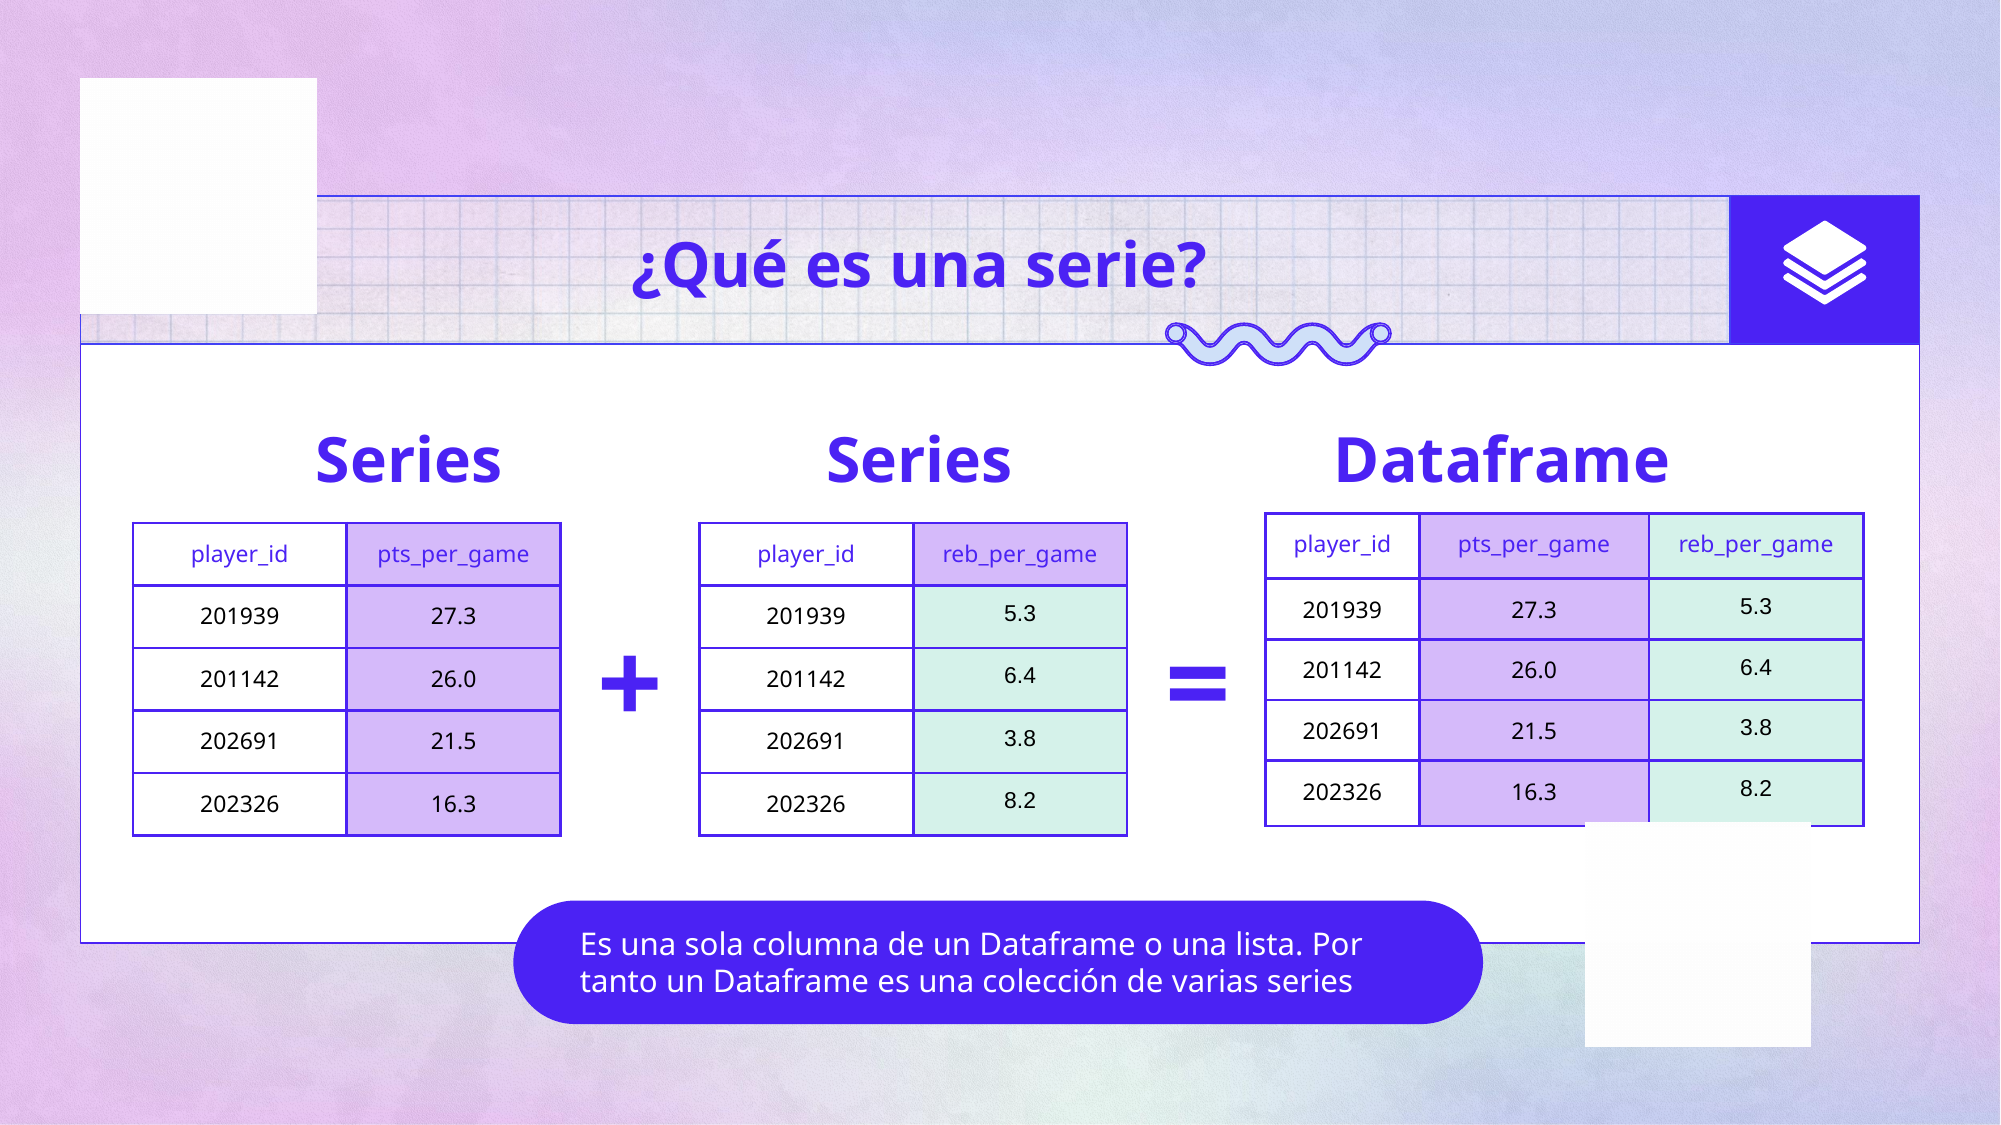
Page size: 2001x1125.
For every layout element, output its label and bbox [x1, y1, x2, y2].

picture [0, 0, 2001, 1125]
text_box [1165, 322, 1392, 366]
text_box [1782, 220, 1867, 305]
